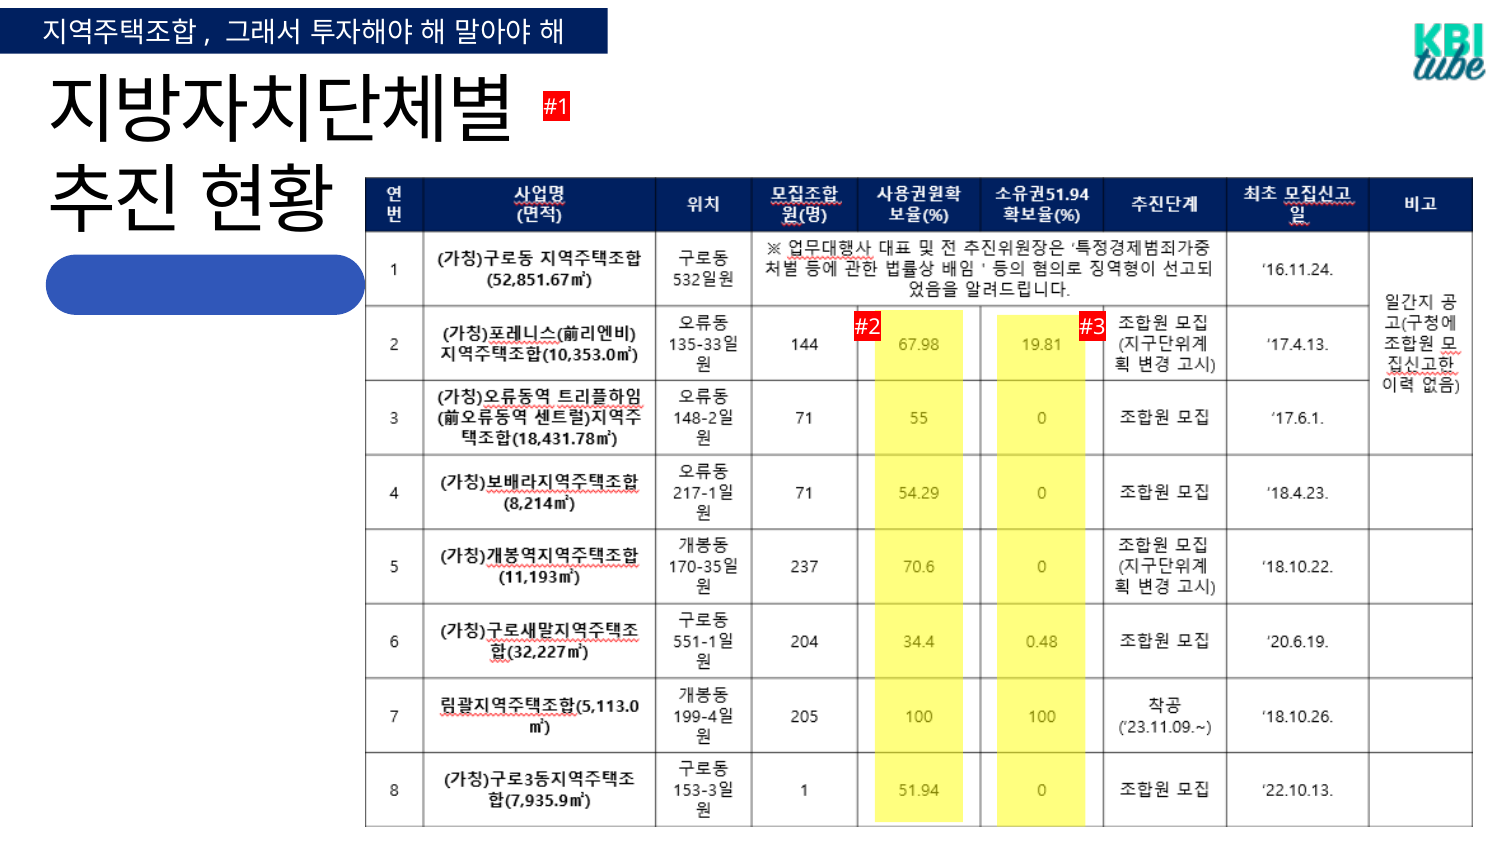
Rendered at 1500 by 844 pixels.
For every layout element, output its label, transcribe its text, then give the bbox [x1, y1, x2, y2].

picture [8, 0, 1500, 844]
text_box 지역주택조합, 그래서 투자해야 해 말아야 해 [0, 7, 609, 55]
text_box 서울시 구로구 [44, 253, 365, 316]
text_box #1 [528, 85, 585, 127]
text_box 지방자치단체별 추진 현황 [32, 53, 563, 249]
